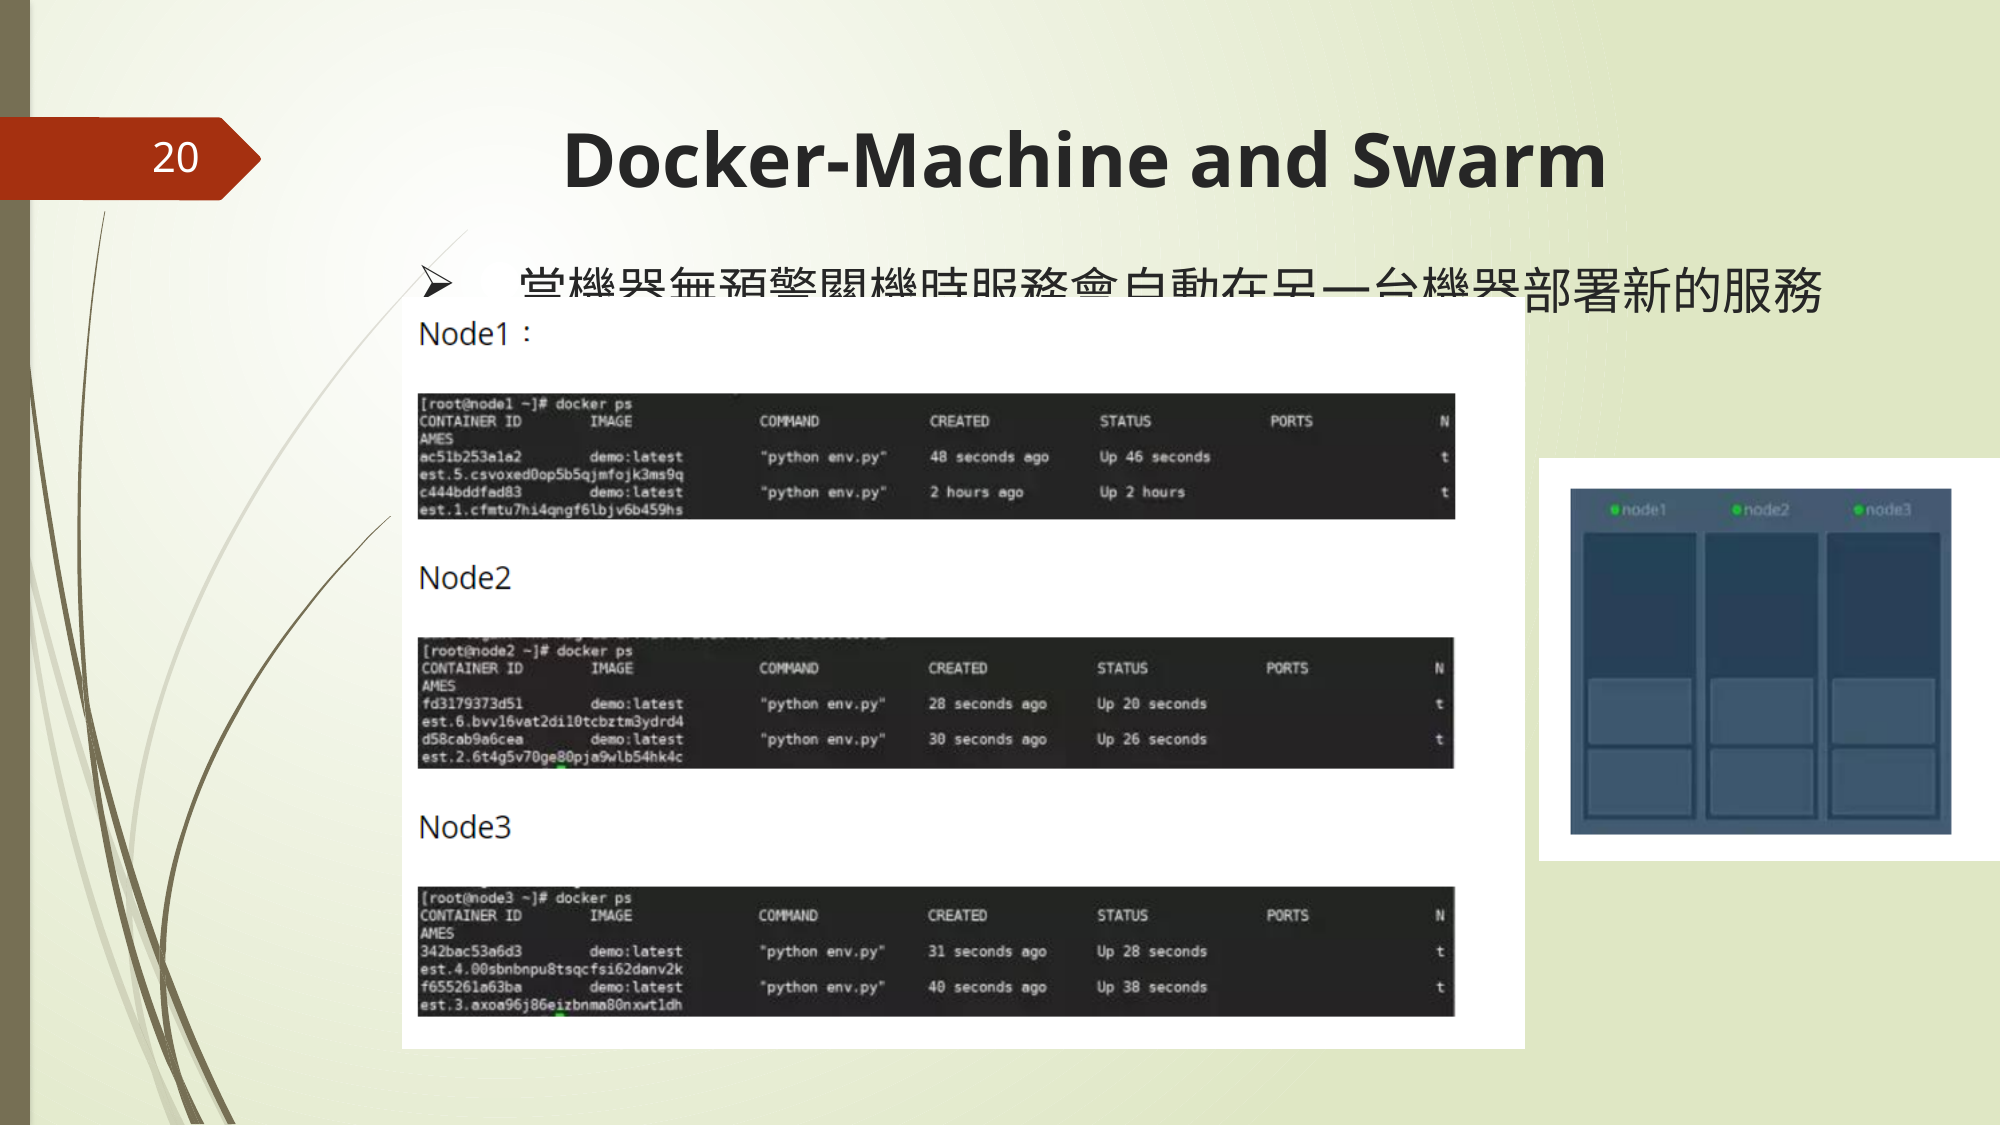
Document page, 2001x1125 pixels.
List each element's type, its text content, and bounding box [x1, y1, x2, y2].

slide_number 20 [87, 129, 216, 190]
text_box 當機器無預警關機時服務會自動在另一台機器部署新的服務 [402, 191, 1864, 404]
picture [401, 297, 1525, 1049]
title Docker-Machine and Swarm [354, 104, 1817, 214]
picture [1538, 457, 2000, 861]
